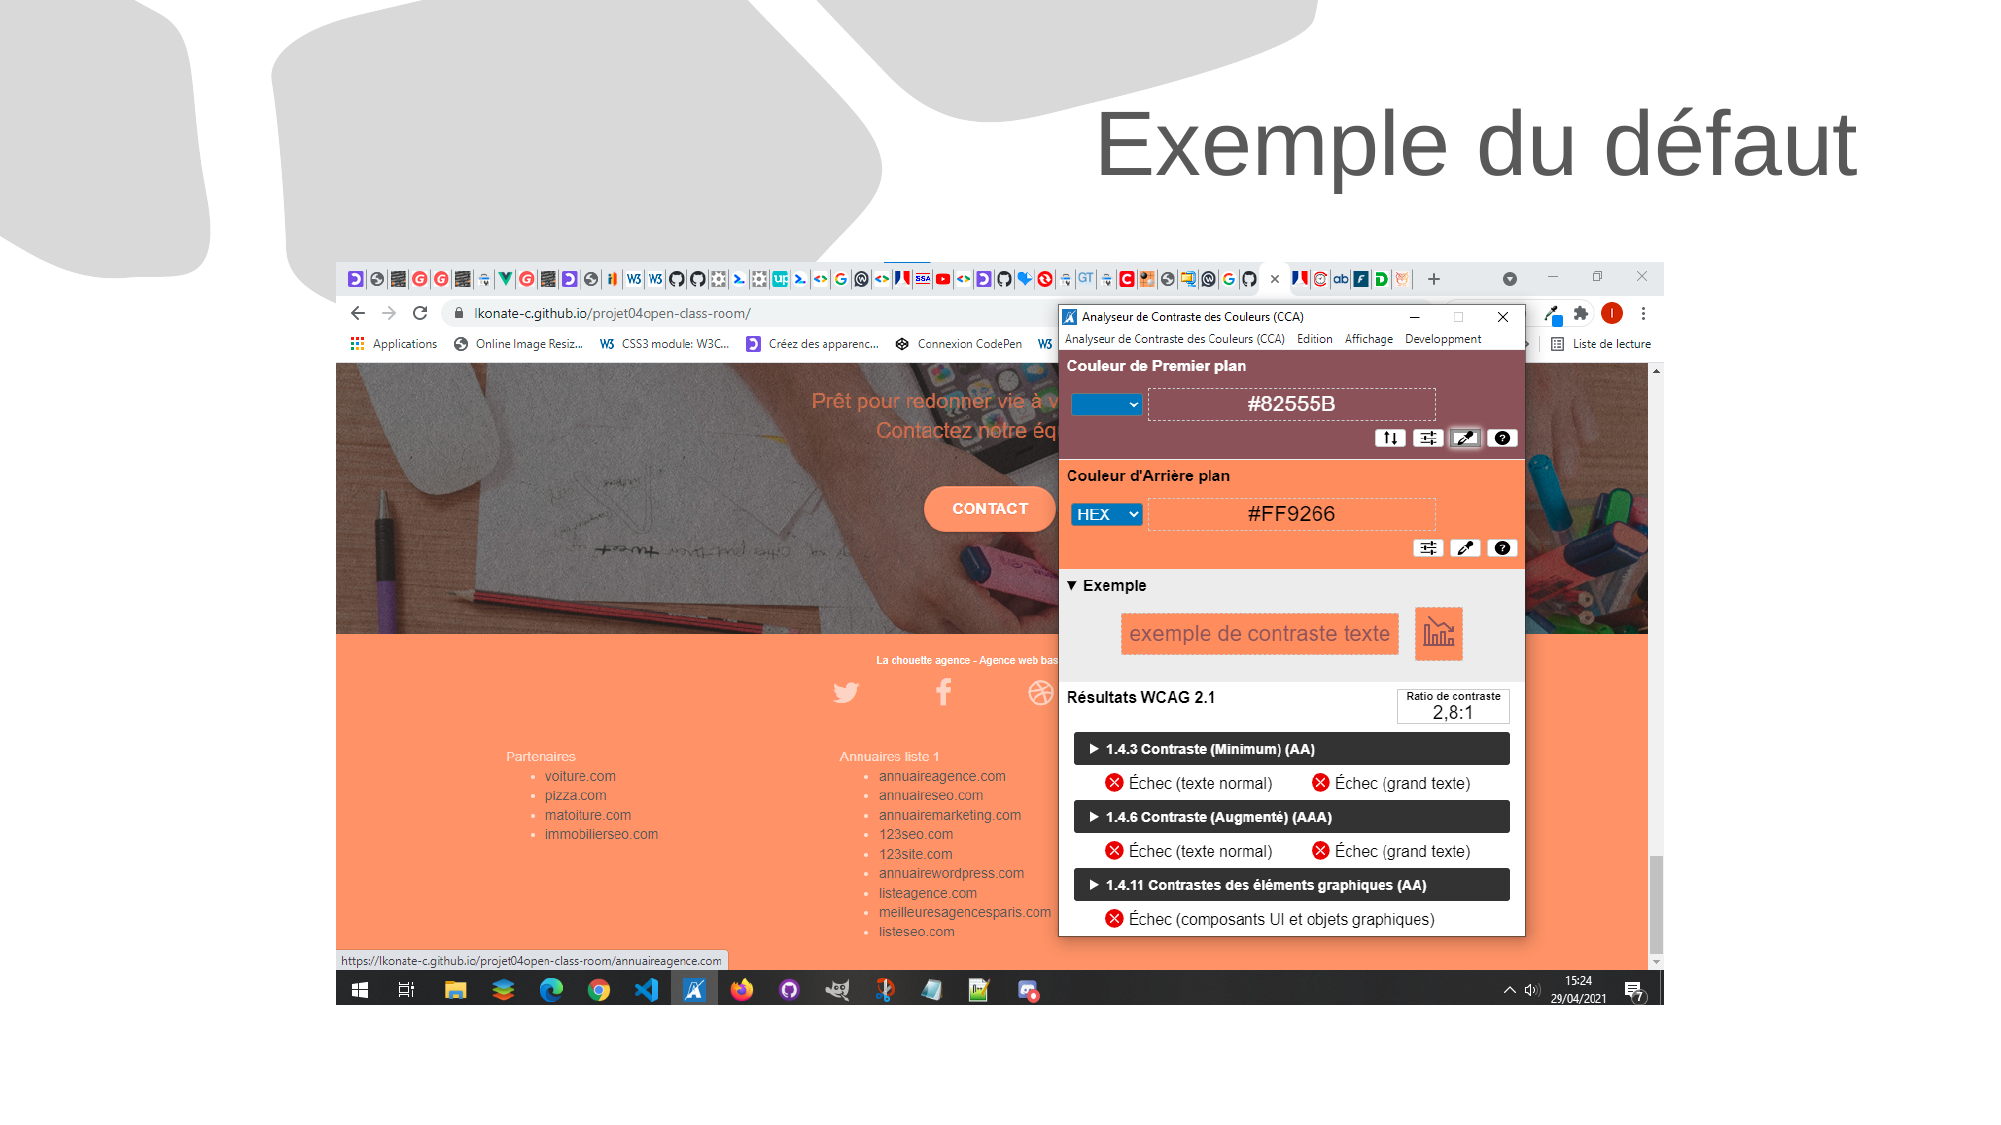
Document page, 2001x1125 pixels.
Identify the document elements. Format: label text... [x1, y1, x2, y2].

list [335, 262, 1664, 1006]
title Exemple du défaut [99, 45, 1900, 233]
